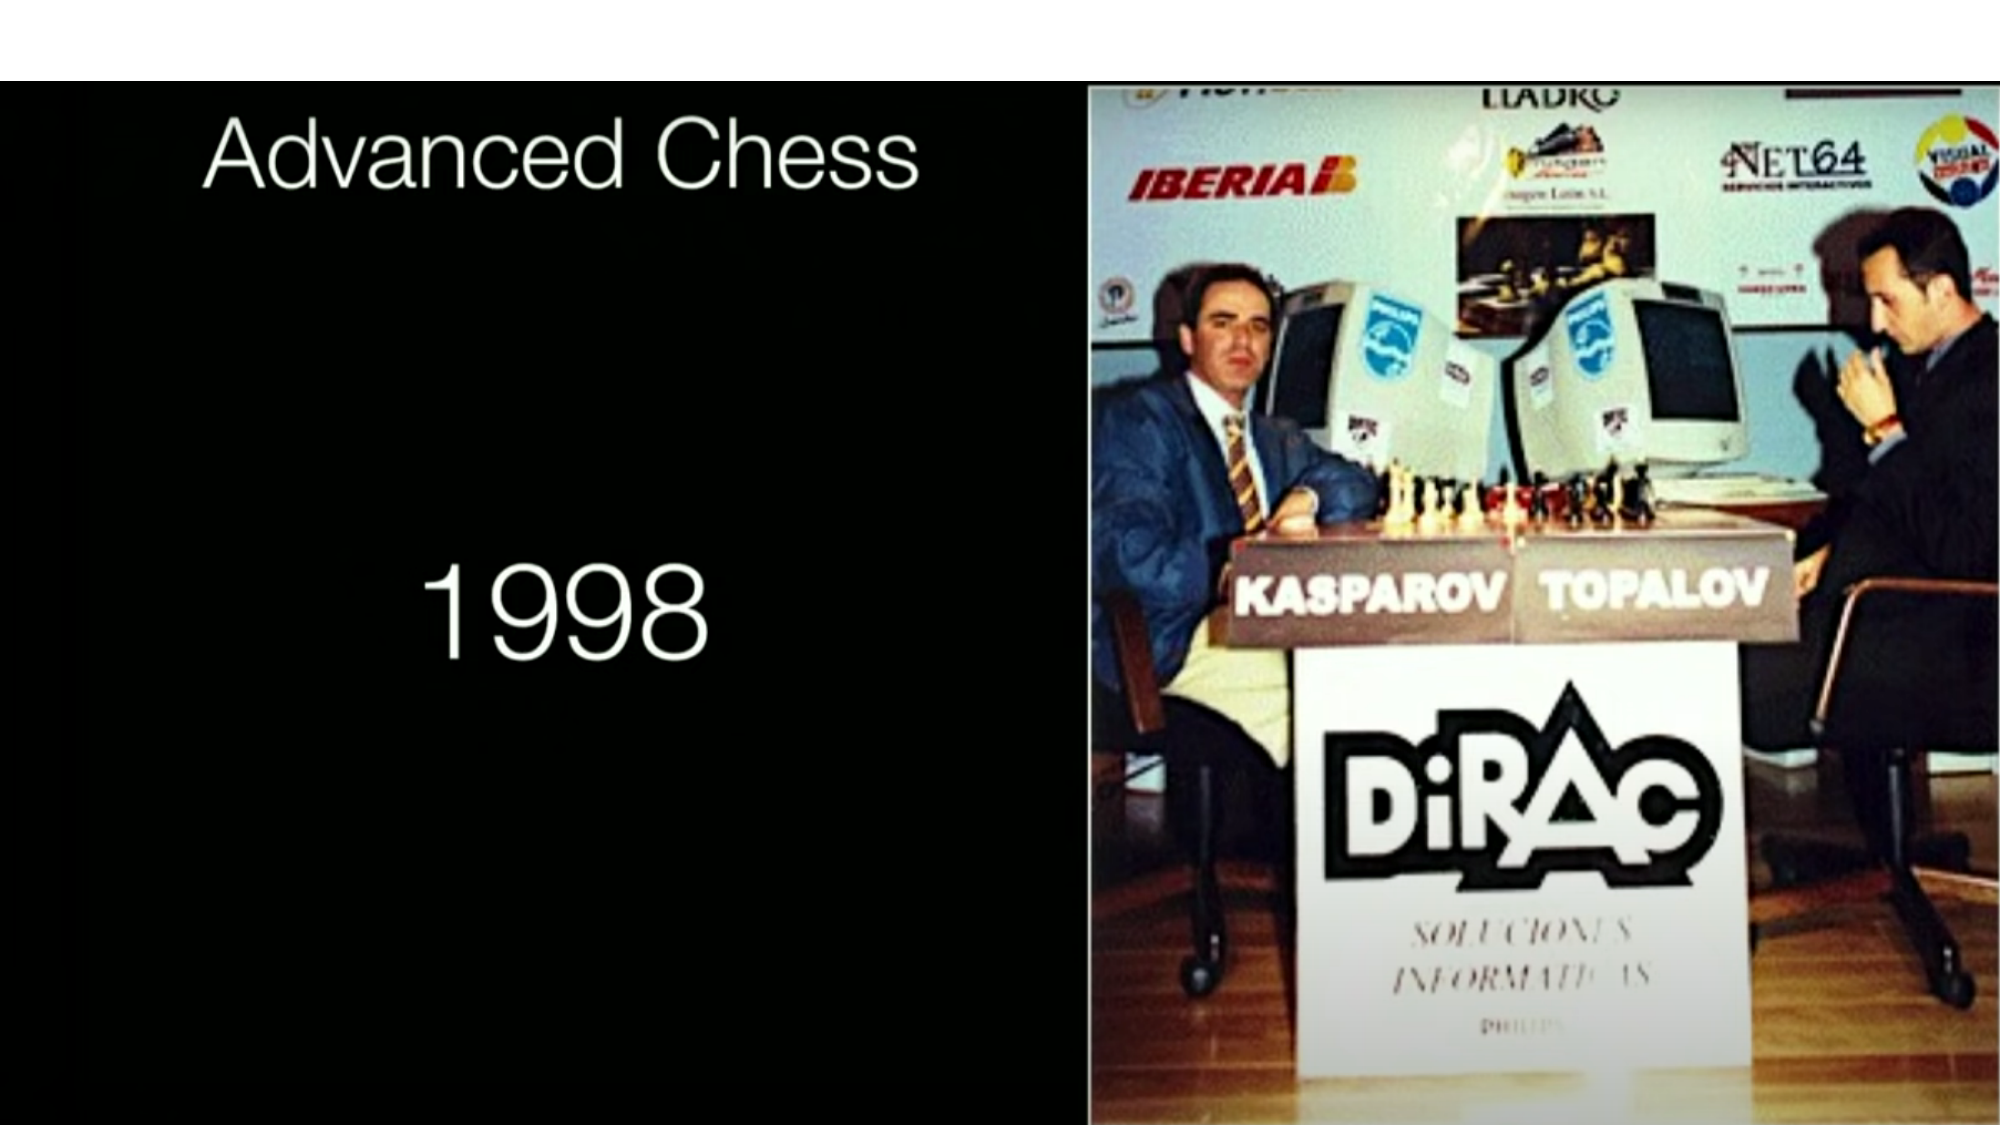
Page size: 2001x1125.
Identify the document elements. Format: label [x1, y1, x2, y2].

list [0, 81, 2000, 1125]
